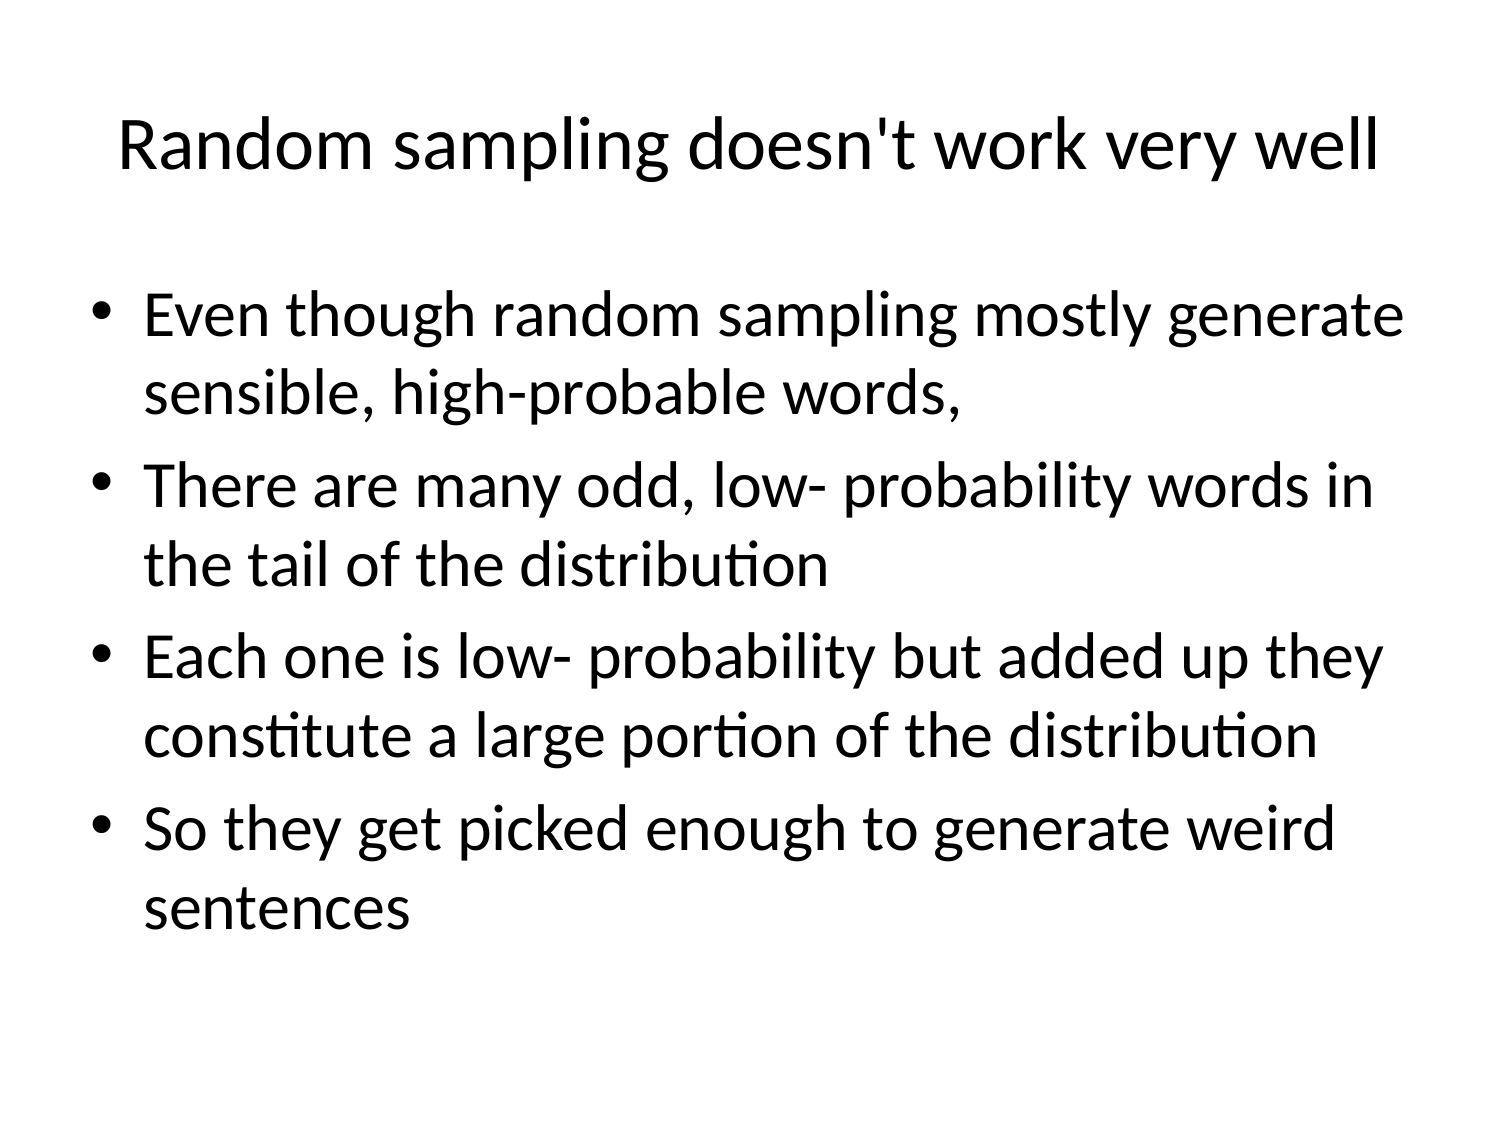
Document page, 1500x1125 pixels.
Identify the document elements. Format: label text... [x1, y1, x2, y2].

title Random sampling doesn't work very well [75, 45, 1425, 233]
list Even though random sampling mostly generate sensible, high-probable words, There are many odd, low- probability words in the tail of the distribution Each one is low- probability but added up they constitute a large portion of the distribution So they get picked enough to generate weird sentences [75, 262, 1425, 1005]
